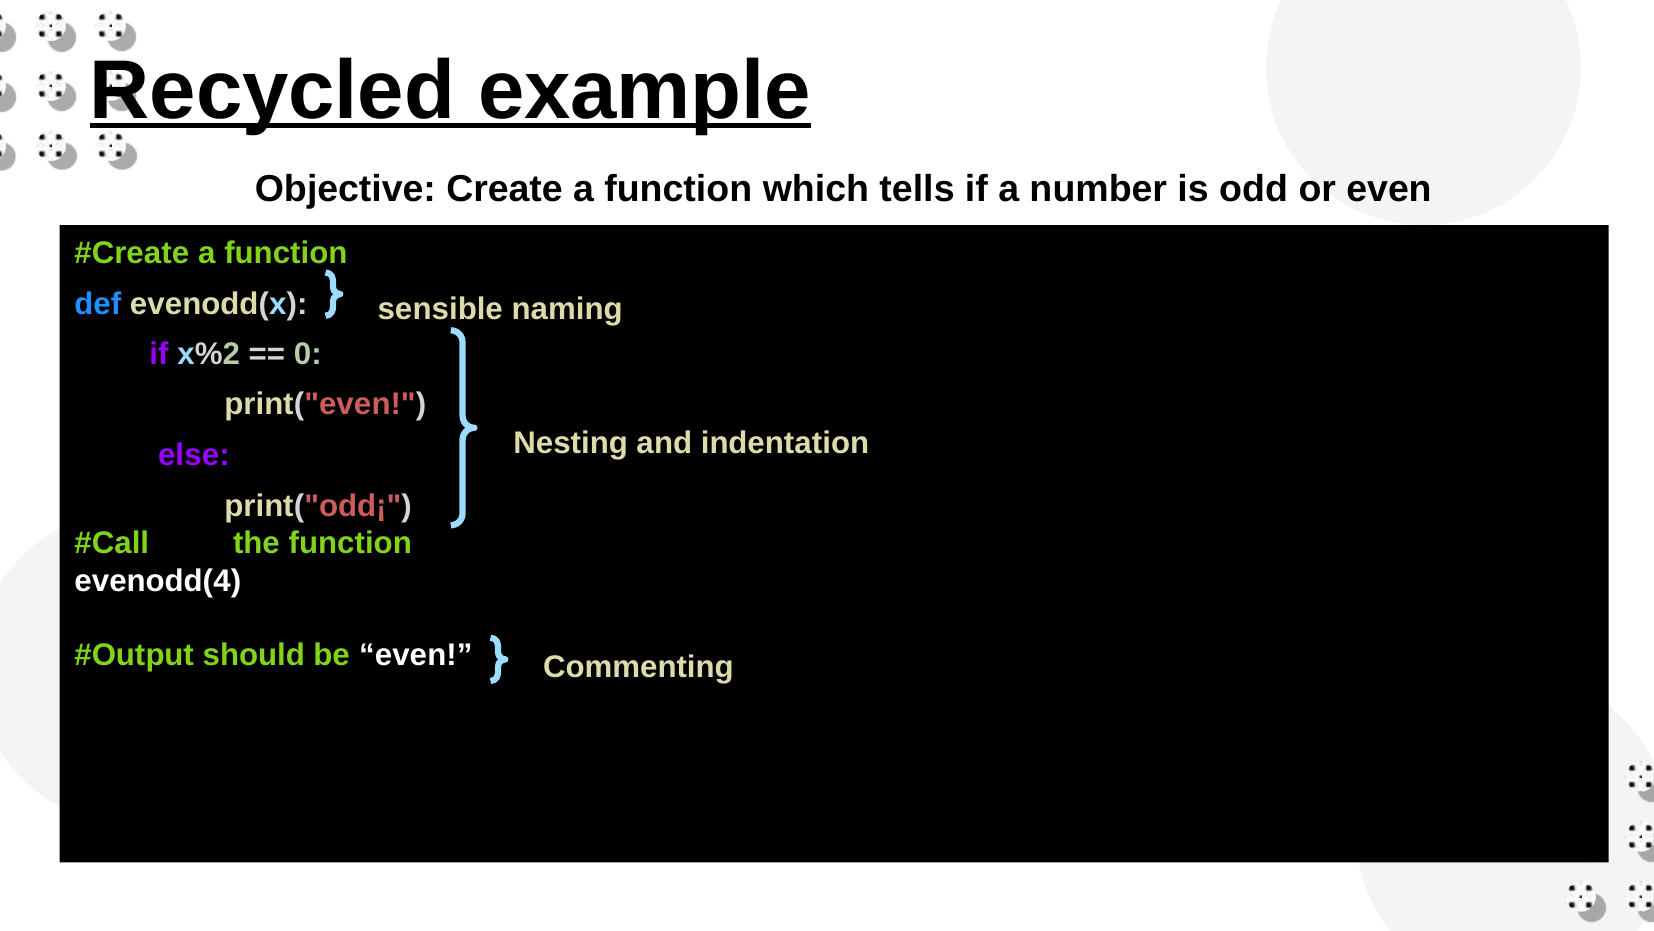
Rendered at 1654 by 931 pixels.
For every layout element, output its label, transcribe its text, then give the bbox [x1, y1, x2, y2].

picture [0, 14, 6, 38]
picture [0, 74, 6, 99]
text_box Nesting and indentation [498, 393, 908, 475]
picture [1625, 821, 1654, 852]
text_box Recycled example [75, 27, 938, 157]
picture [1625, 881, 1654, 912]
picture [1565, 881, 1596, 912]
picture [1625, 761, 1654, 792]
text_box Commenting [528, 618, 938, 700]
picture [35, 11, 66, 42]
text_box sensible naming [362, 260, 773, 341]
text_box [325, 272, 341, 316]
picture [100, 157, 122, 161]
picture [35, 130, 66, 161]
text_box #Create a function def evenodd(x): if x%2 == 0: print("even!") else: print("odd¡") #Call the function evenodd(4) #Output should be “even!” [59, 225, 1609, 863]
picture [0, 134, 7, 159]
text_box [490, 637, 506, 682]
text_box Objective: Create a function which tells if a number is odd or even [201, 147, 1508, 225]
text_box [450, 341, 475, 526]
picture [35, 70, 66, 101]
picture [95, 10, 126, 27]
